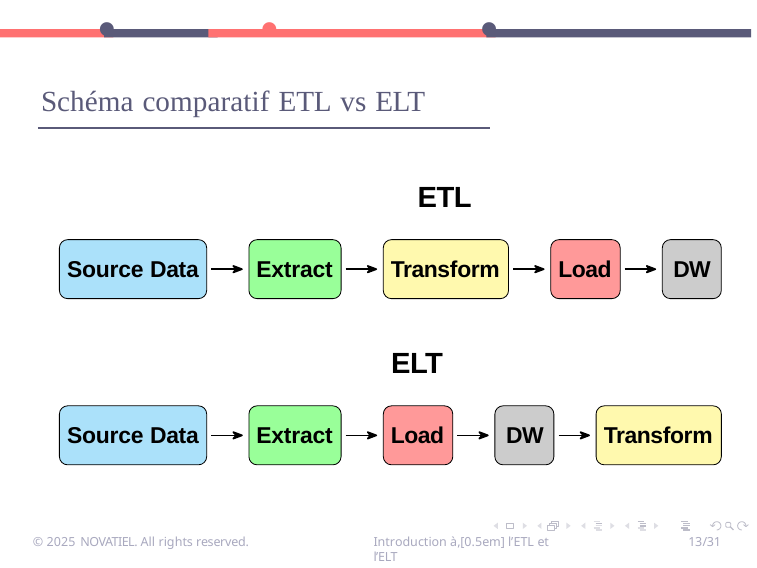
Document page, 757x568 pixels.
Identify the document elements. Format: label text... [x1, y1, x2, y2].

slide_number Introduction à,[0.5em] l’ETL et l’ELT [371, 532, 573, 568]
footer © 2025 NOVATIEL. All rights reserved. [30, 532, 249, 568]
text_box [494, 405, 555, 429]
text_box [431, 29, 477, 38]
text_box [494, 449, 555, 466]
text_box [550, 282, 621, 300]
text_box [382, 405, 454, 429]
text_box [211, 431, 591, 440]
text_box • [477, 0, 508, 57]
text_box • • Schéma comparatif ETL vs ELT [39, 0, 431, 118]
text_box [248, 282, 342, 300]
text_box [248, 405, 342, 429]
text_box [382, 449, 454, 466]
text_box [486, 29, 752, 38]
slide_number 13/31 [682, 532, 722, 568]
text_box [248, 449, 342, 466]
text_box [211, 264, 657, 274]
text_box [248, 238, 342, 263]
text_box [661, 238, 722, 300]
text_box ELT [388, 341, 447, 380]
text_box ETL [415, 175, 477, 214]
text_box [382, 282, 510, 300]
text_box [382, 238, 510, 263]
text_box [58, 405, 208, 466]
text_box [550, 238, 621, 263]
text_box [58, 238, 208, 300]
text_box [595, 405, 723, 466]
